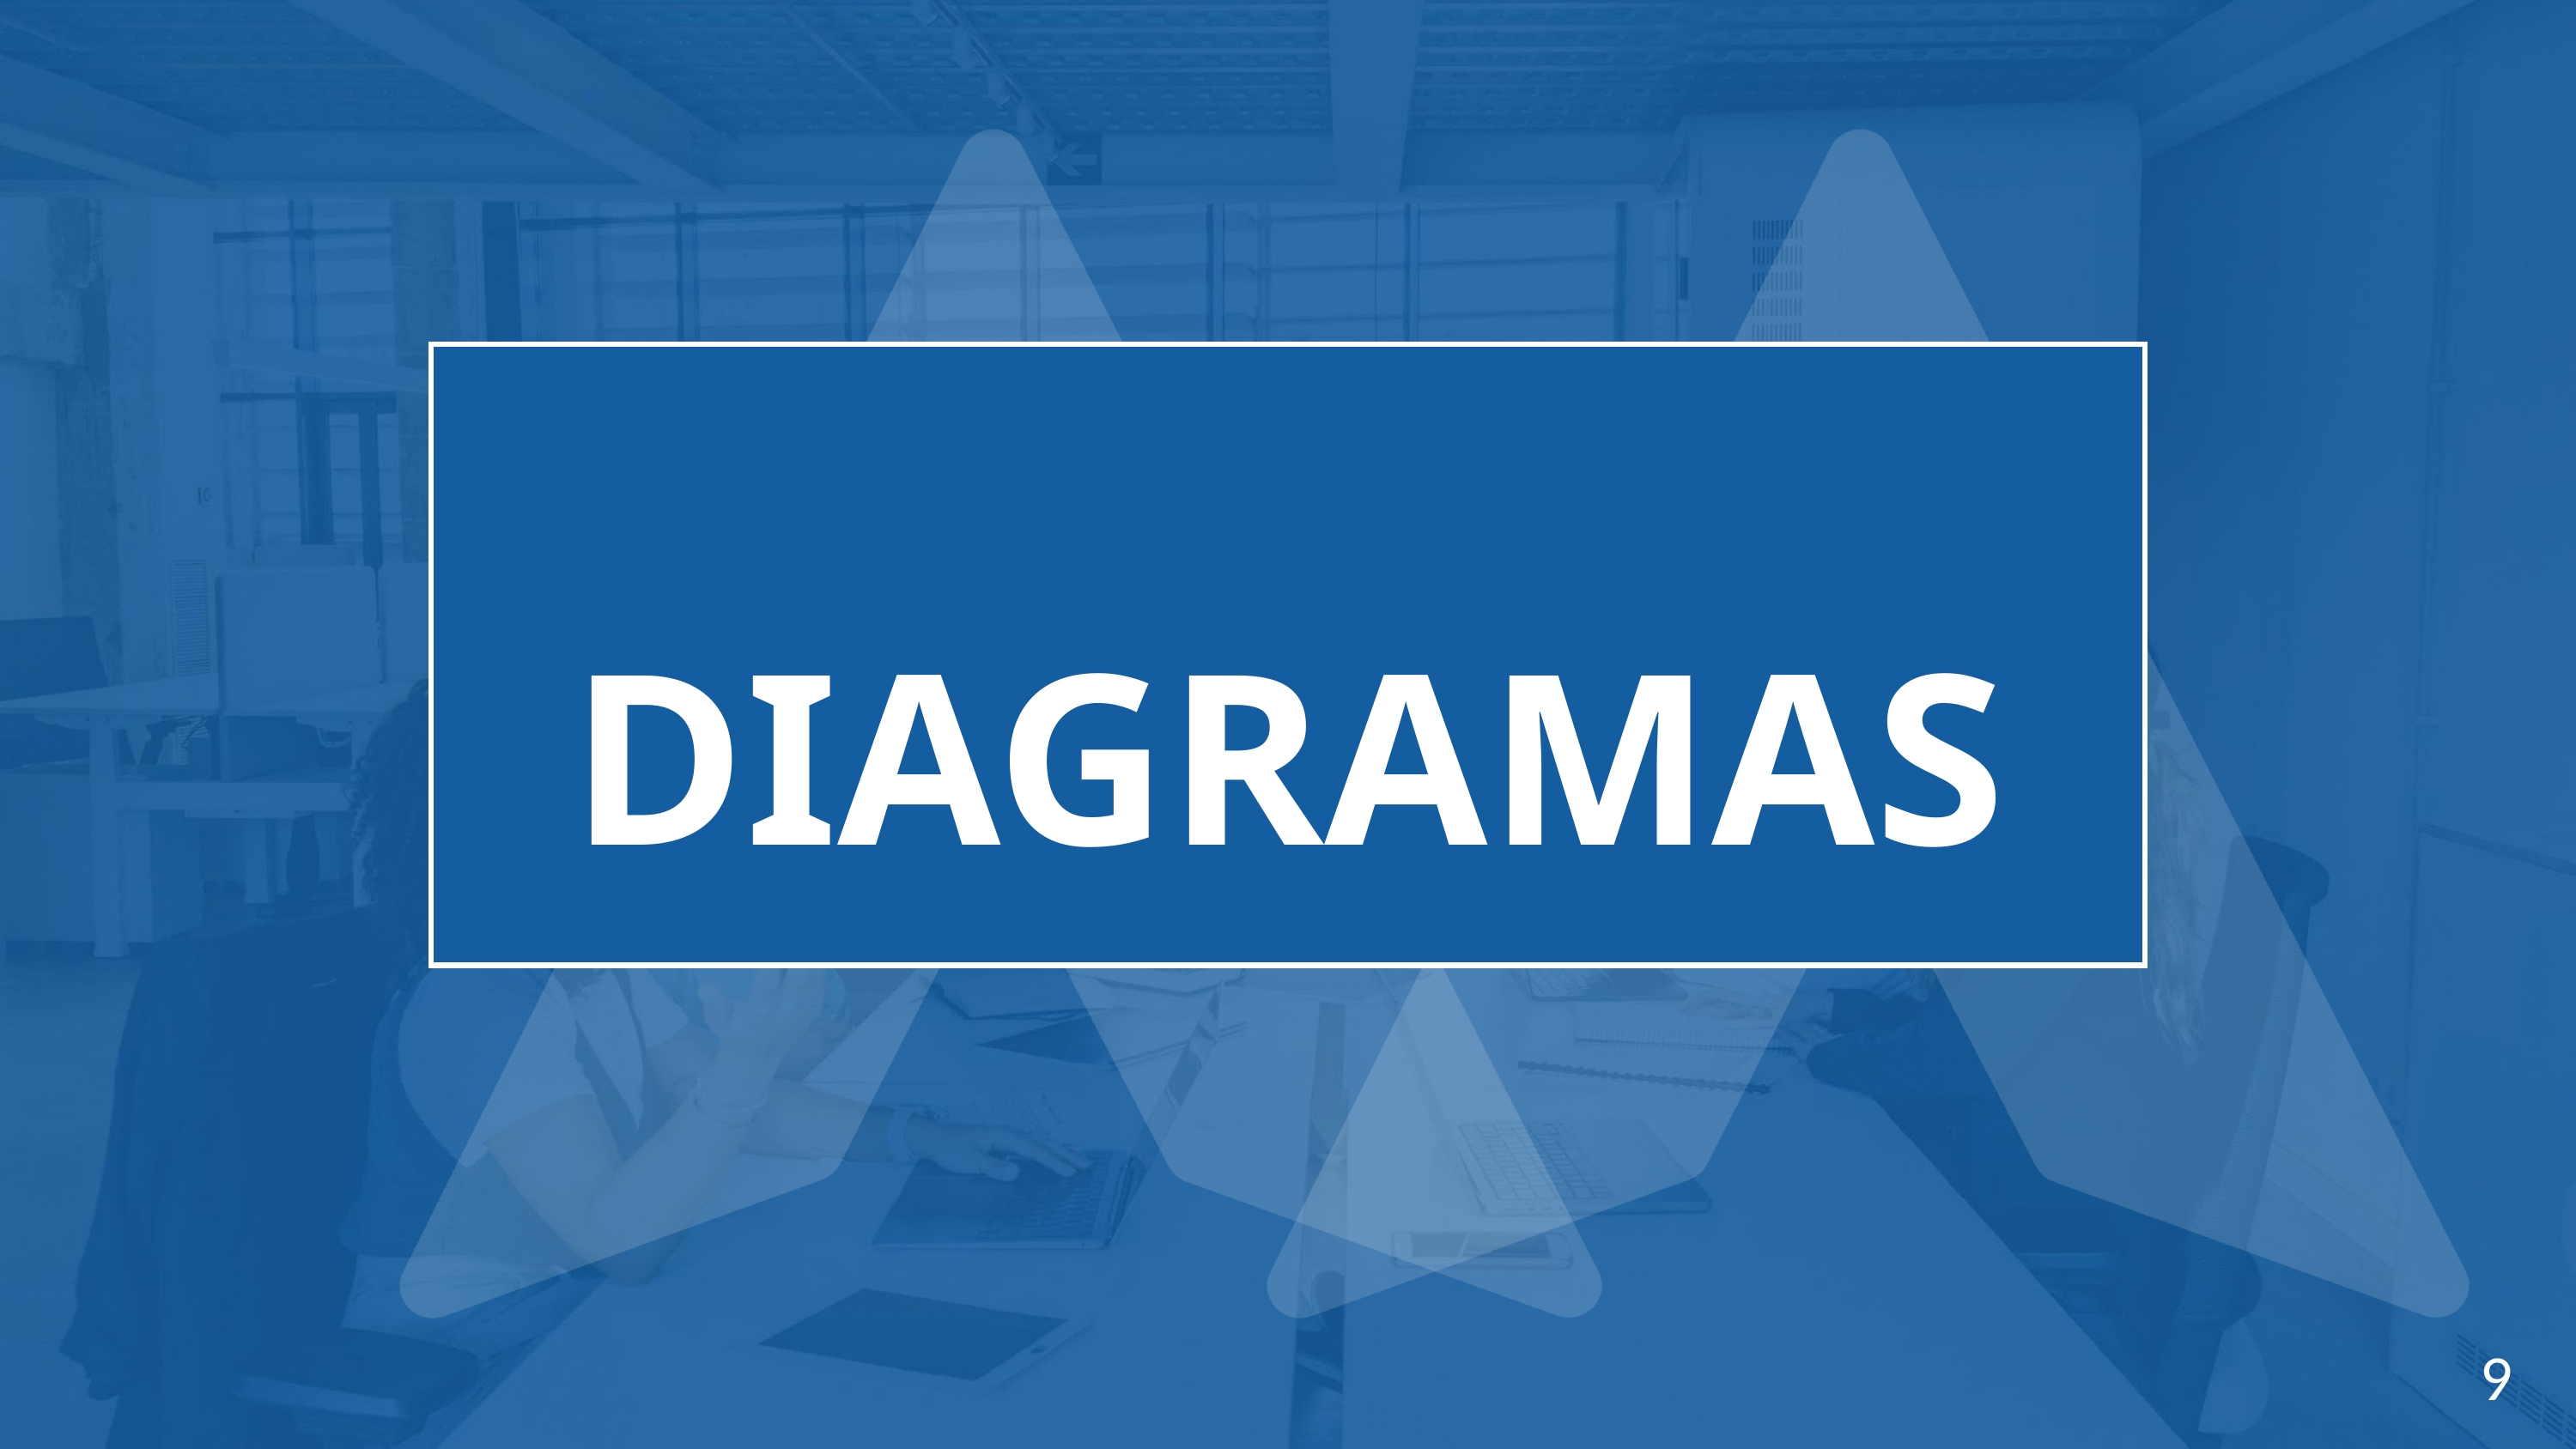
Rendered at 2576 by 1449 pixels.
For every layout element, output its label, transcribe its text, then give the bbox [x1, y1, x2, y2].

text_box [1612, 123, 2479, 1326]
text_box [0, 0, 2576, 1449]
text_box [390, 123, 1612, 1326]
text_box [430, 323, 2145, 966]
slide_number ‹#› [2225, 1349, 2526, 1401]
